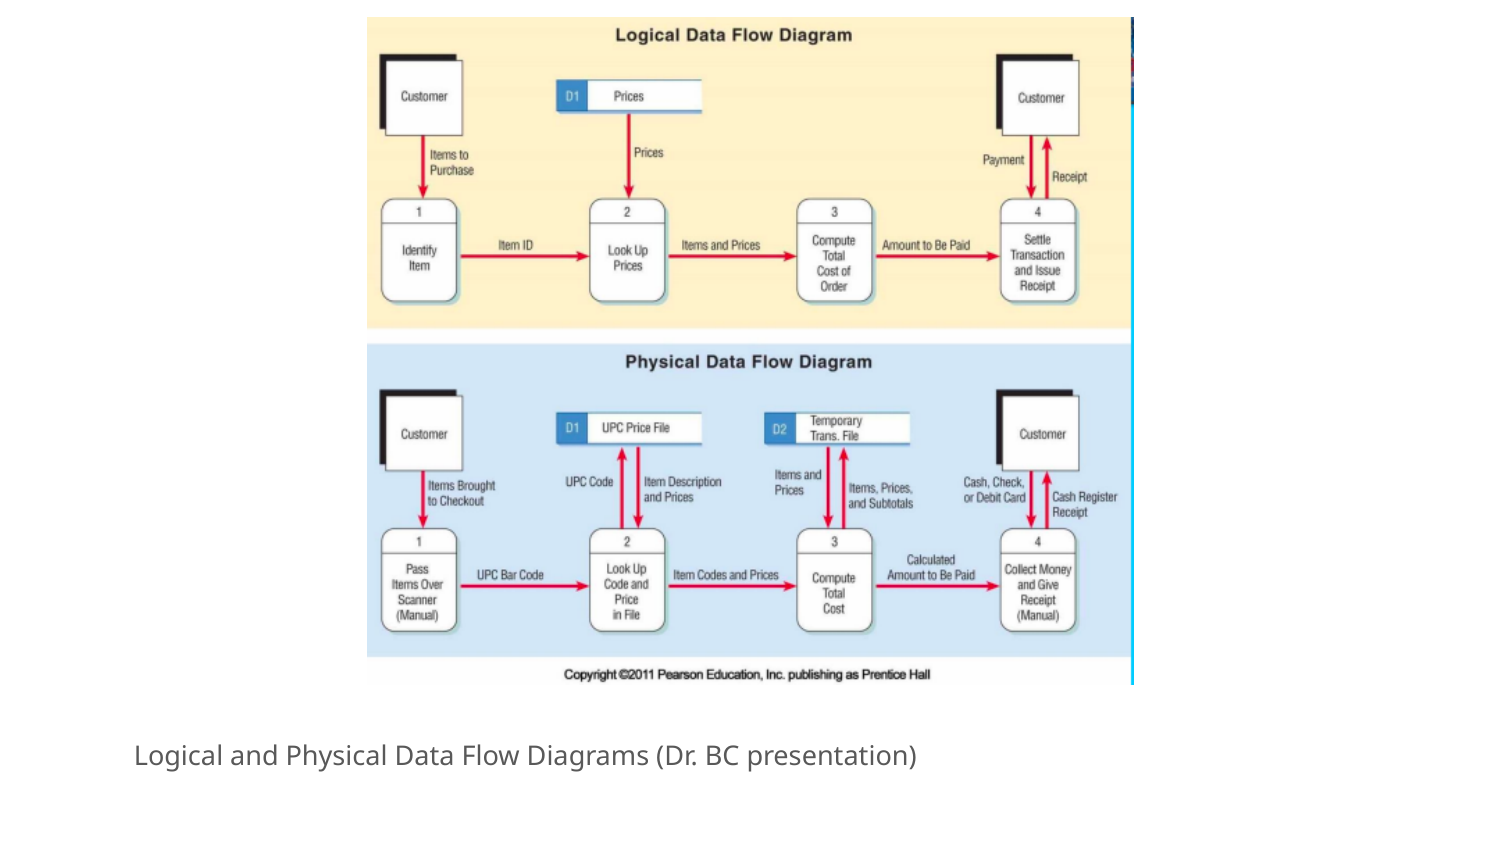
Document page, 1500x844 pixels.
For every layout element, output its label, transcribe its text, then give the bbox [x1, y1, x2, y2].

list Logical and Physical Data Flow Diagrams (Dr. BC presentation) [118, 717, 1382, 793]
picture [367, 17, 1134, 686]
